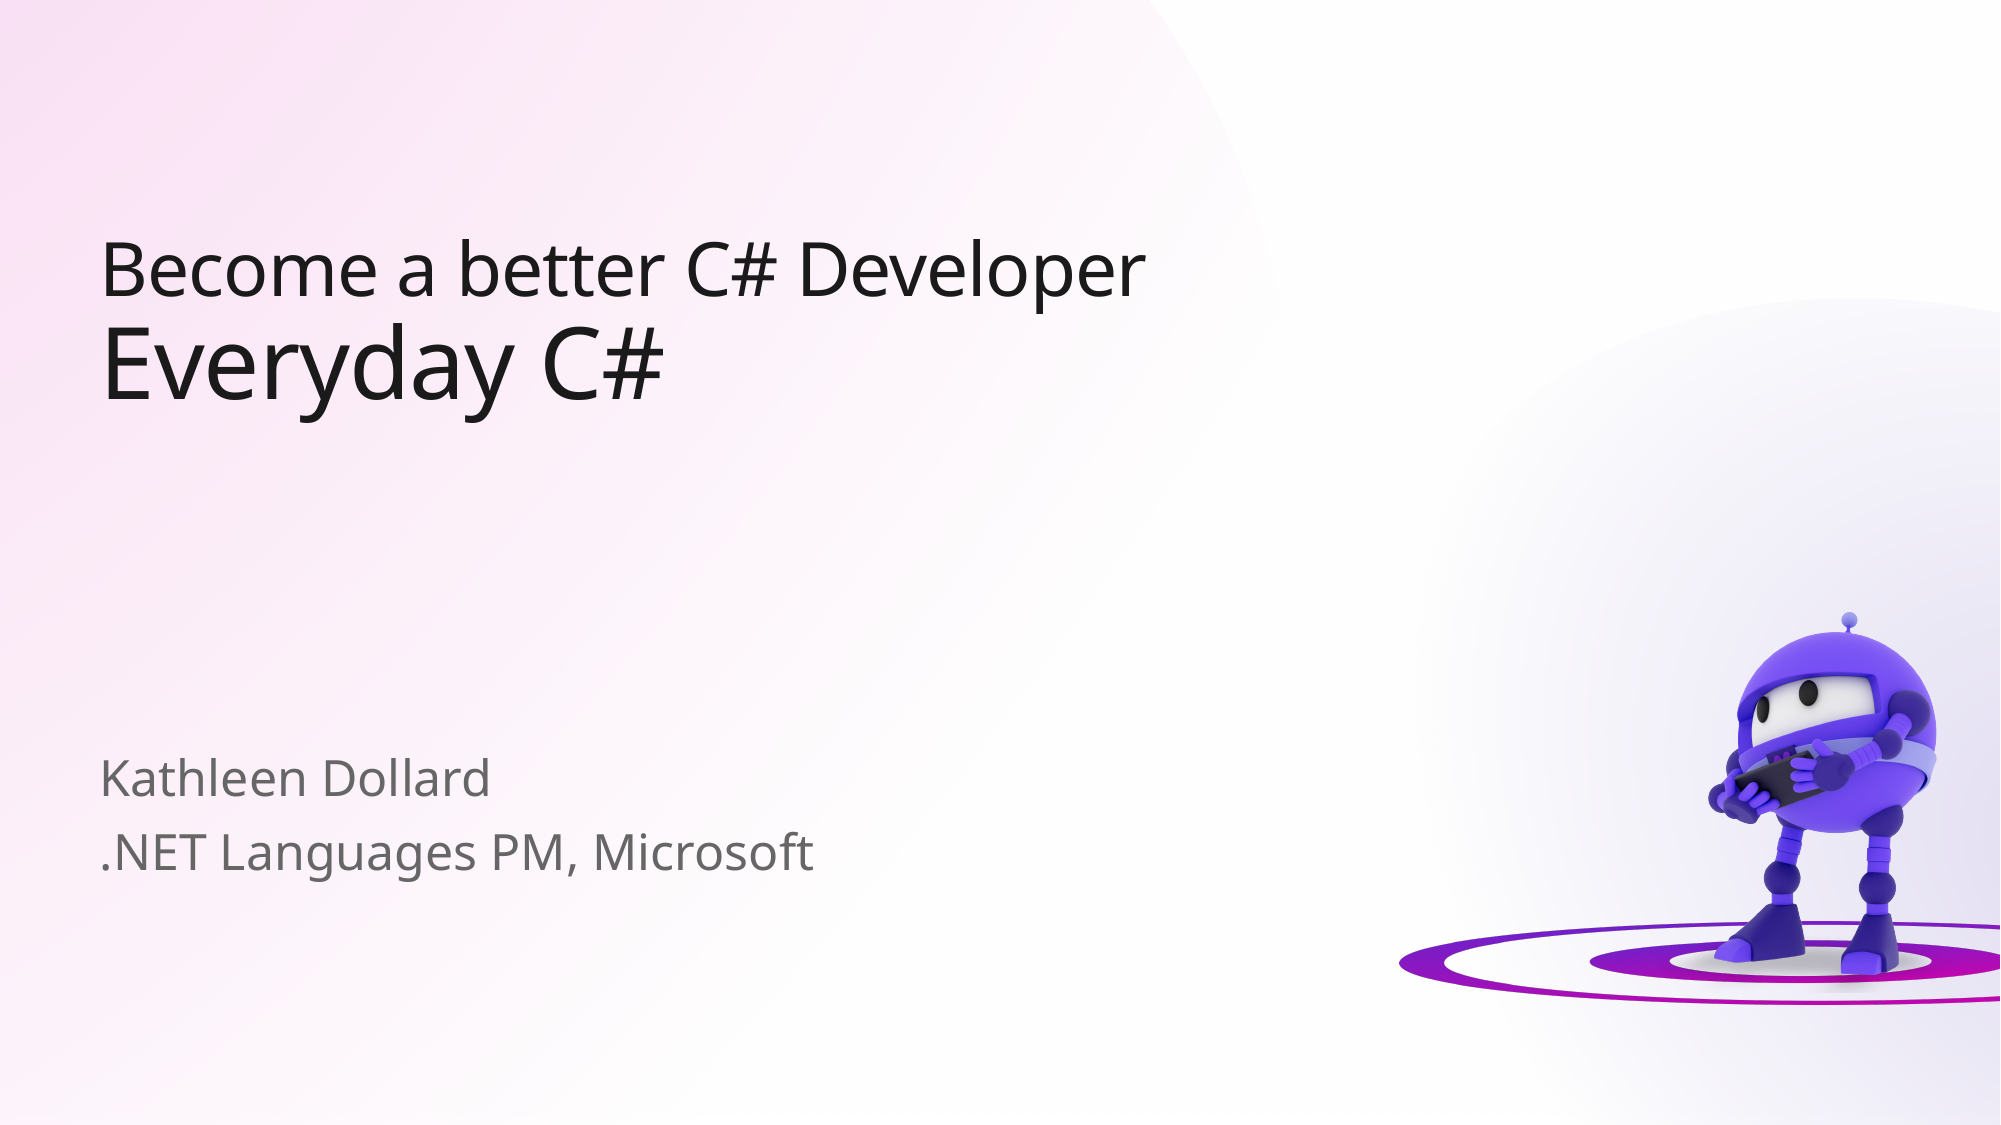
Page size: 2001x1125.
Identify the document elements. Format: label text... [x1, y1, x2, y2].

title Become a better C# Developer Everyday C# [99, 99, 1828, 586]
list Kathleen Dollard .NET Languages PM, Microsoft [99, 752, 1399, 999]
picture [0, 0, 2001, 1125]
